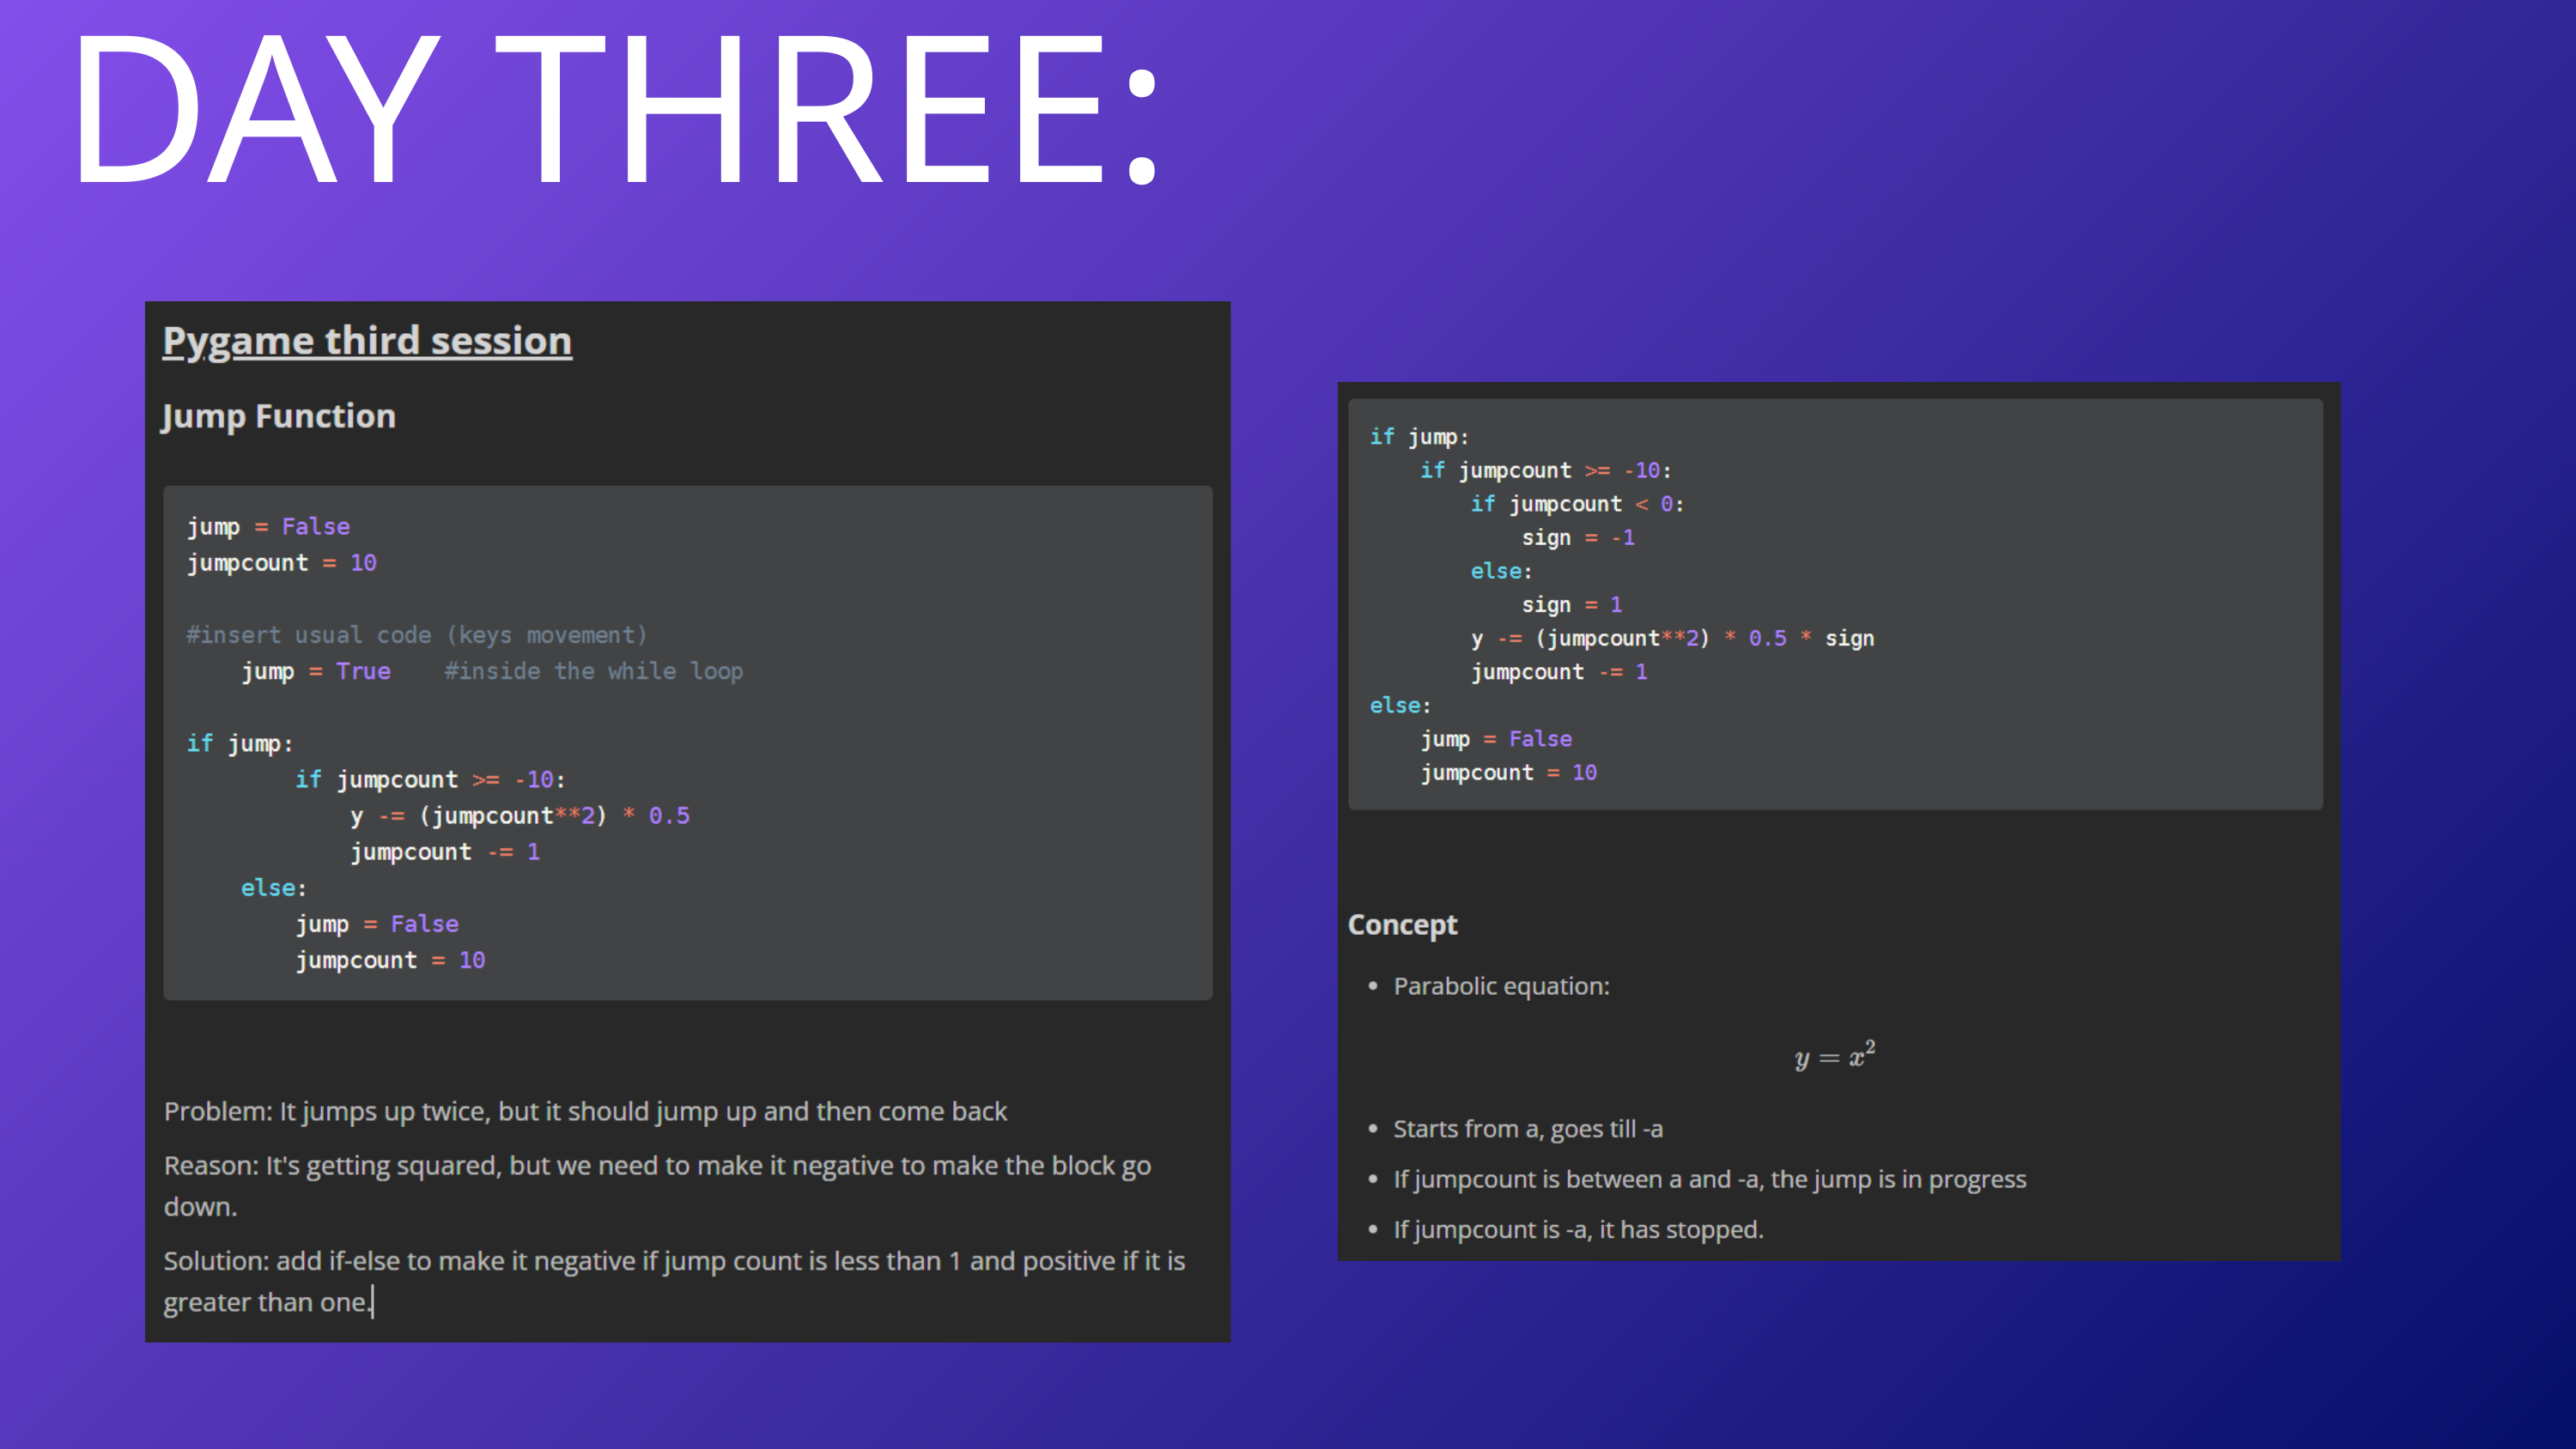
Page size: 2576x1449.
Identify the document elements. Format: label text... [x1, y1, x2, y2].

text_box [144, 301, 1231, 1343]
text_box DAY THREE: [0, 76, 1435, 224]
text_box [1338, 382, 2342, 1261]
